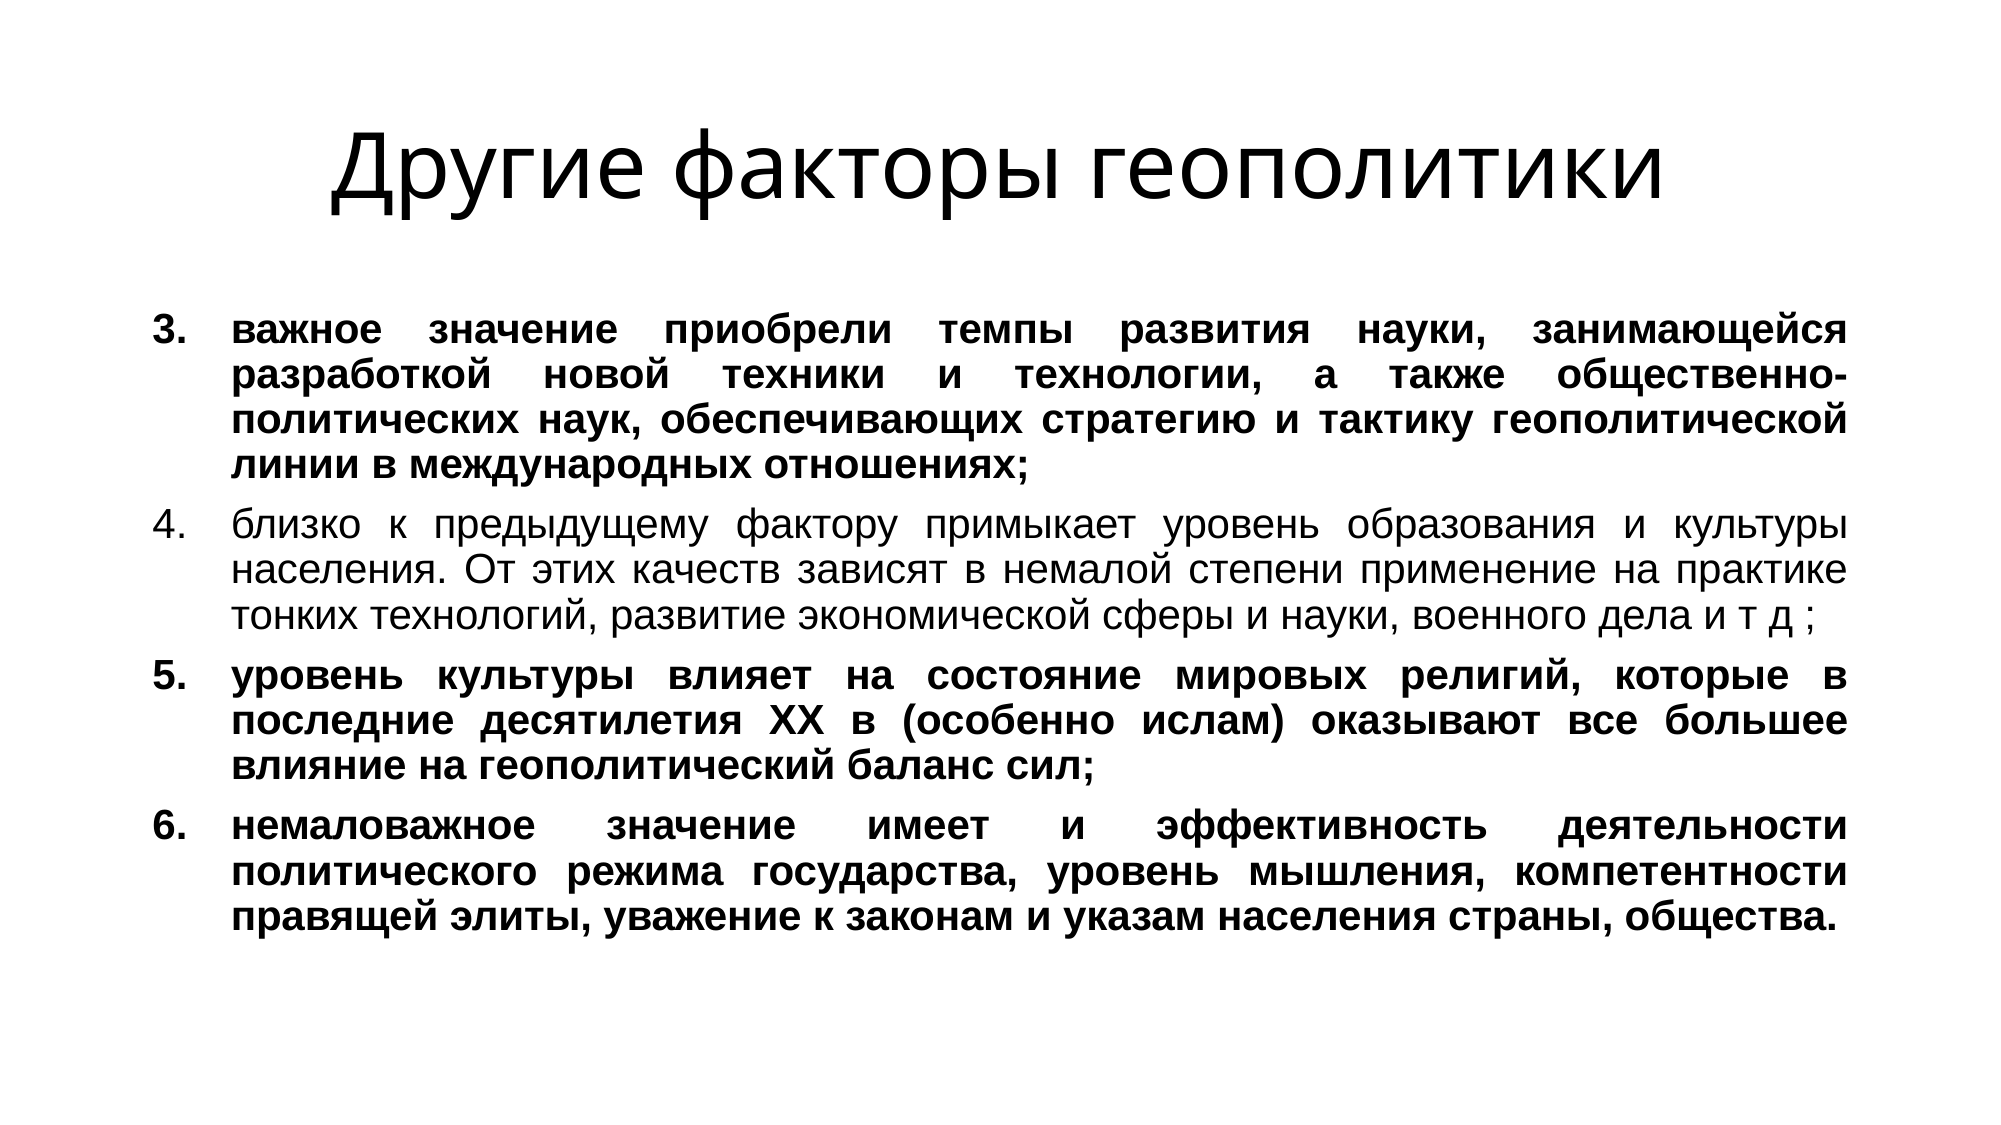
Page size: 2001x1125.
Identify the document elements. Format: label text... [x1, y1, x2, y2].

list важное значение приобрели темпы развития науки, занимающейся разработкой новой техники и технологии, а также общественно-политических наук, обеспечивающих стратегию и тактику геополитической линии в международных отношениях; близко к предыдущему фактору примыкает уровень образования и культуры населения. От этих качеств зависят в немалой степени применение на практике тонких технологий, развитие экономической сферы и науки, военного дела и т д ; уровень культуры влияет на состояние мировых религий, которые в последние десятилетия XX в (особенно ислам) оказывают все большее влияние на геополитический баланс сил; немаловажное значение имеет и эффективность деятельности политического режима государства, уровень мышления, компетентности правящей элиты, уважение к законам и указам населения страны, общества. [137, 299, 1863, 1014]
title Другие факторы геополитики [137, 59, 1863, 278]
